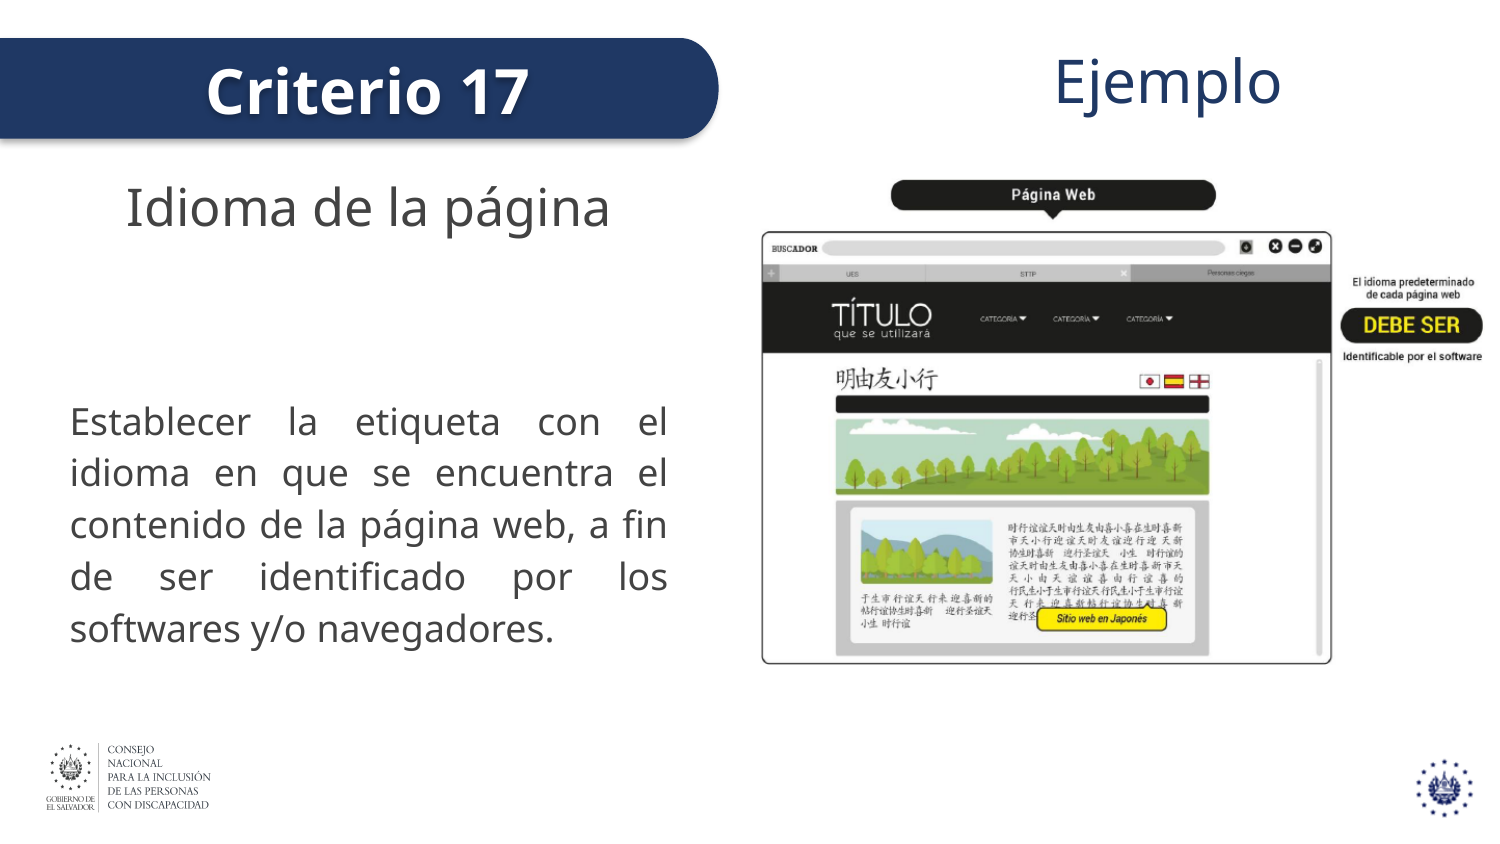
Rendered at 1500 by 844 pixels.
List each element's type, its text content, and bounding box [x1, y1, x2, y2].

title Ejemplo [836, 21, 1500, 131]
list Establecer la etiqueta con el idioma en que se encuentra el contenido de la página web, a fin de ser identificado por los softwares y/o navegadores. [54, 271, 685, 770]
text_box [0, 38, 701, 139]
picture [1401, 755, 1500, 844]
picture [37, 732, 216, 821]
title Idioma de la página [37, 164, 702, 253]
text_box Criterio 17 [25, 47, 712, 134]
picture [758, 178, 1486, 666]
